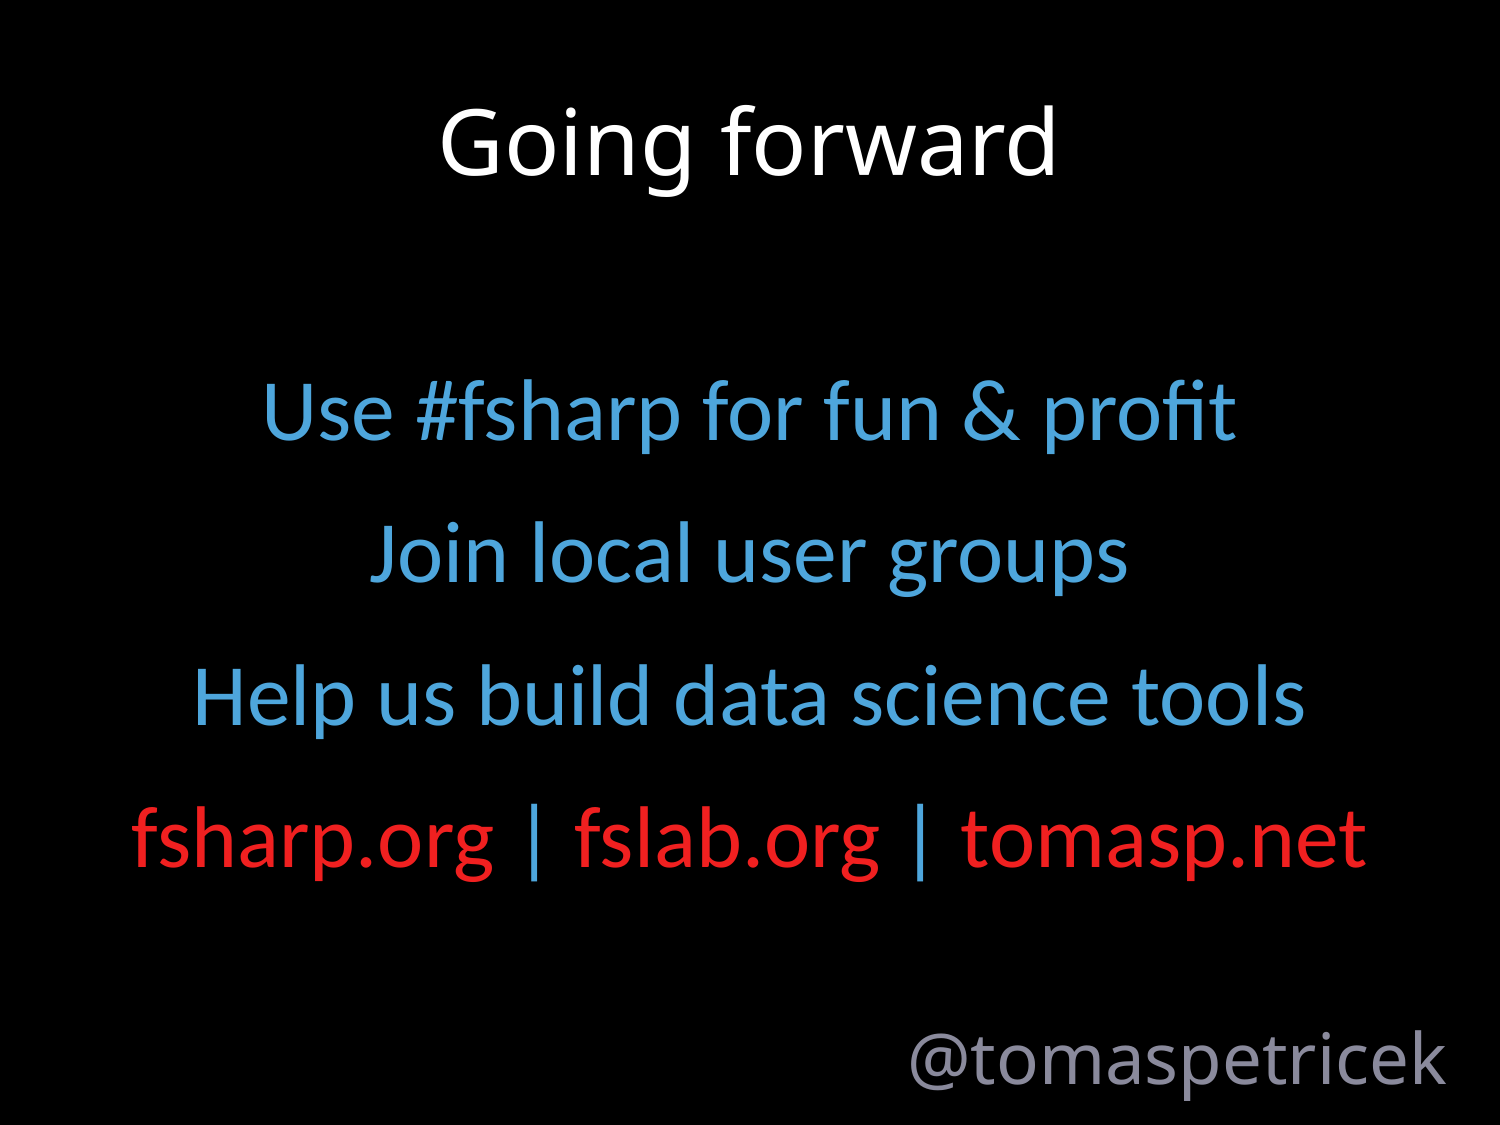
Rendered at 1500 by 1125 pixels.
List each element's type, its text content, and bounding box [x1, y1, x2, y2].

title Going forward [75, 45, 1425, 233]
text_box @tomaspetricek [37, 987, 1463, 1125]
list Use #fsharp for fun & profit Join local user groups Help us build data science tools fsharp.org | fslab.org | tomasp.net [75, 345, 1425, 987]
